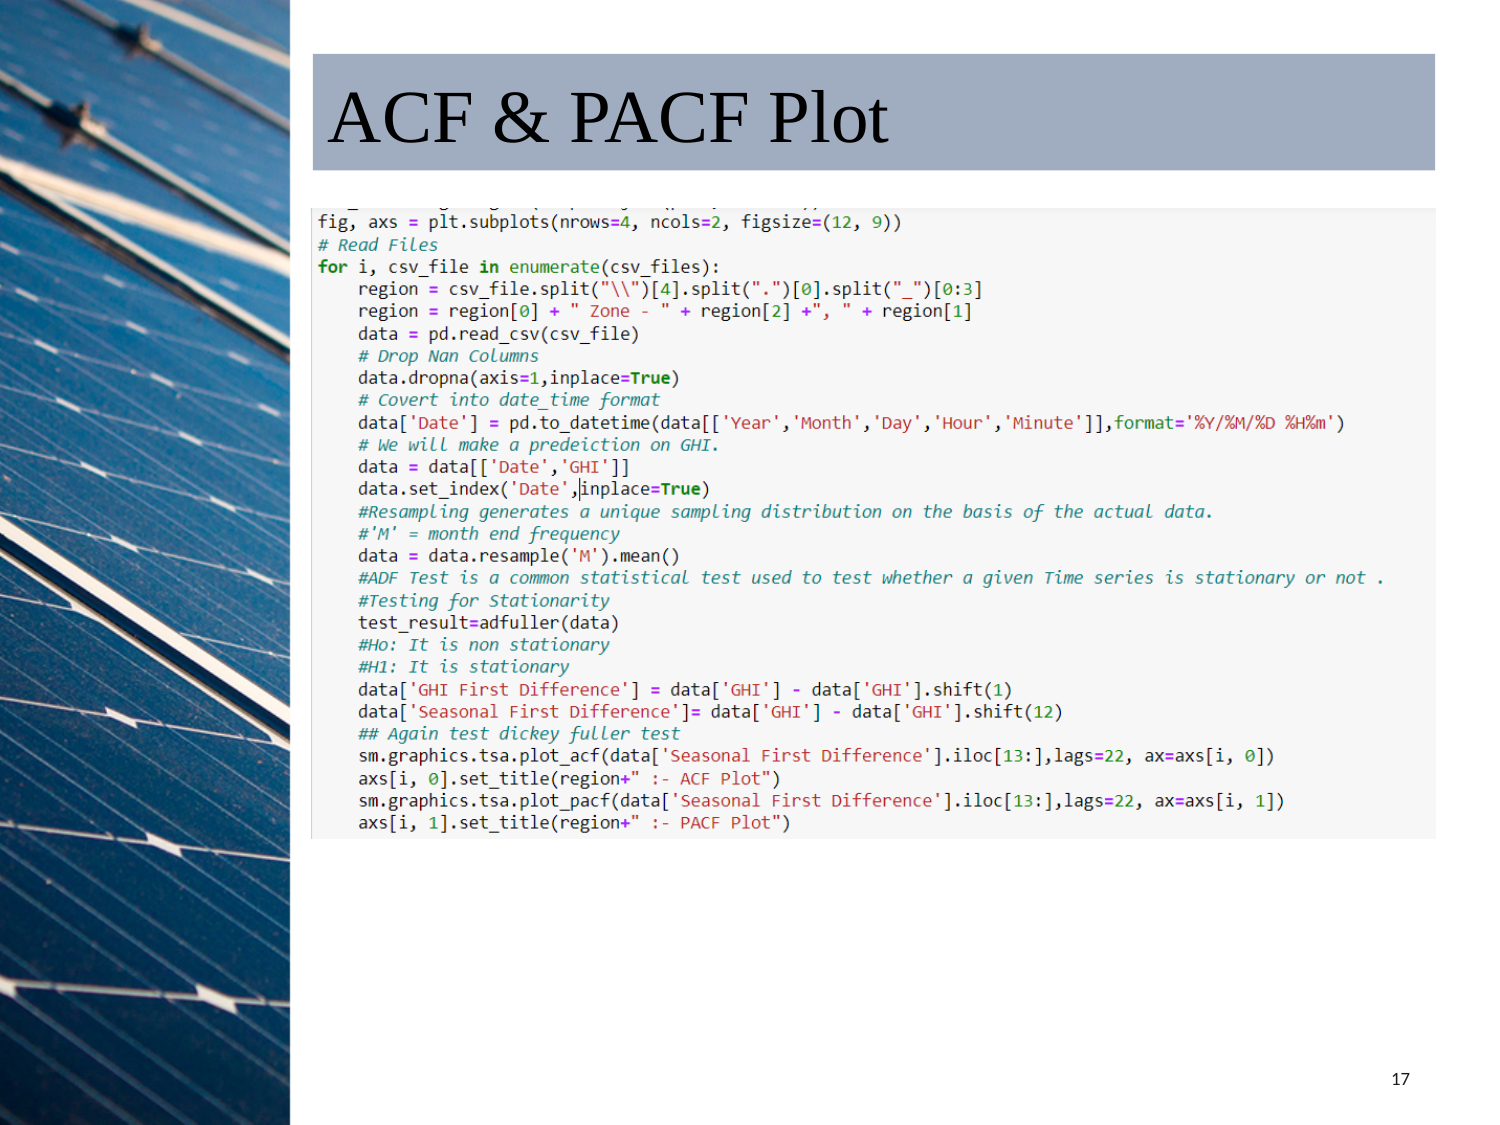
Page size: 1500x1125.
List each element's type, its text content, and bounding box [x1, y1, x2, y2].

slide_number 17 [1074, 1058, 1425, 1103]
title ACF & PACF Plot [312, 53, 1436, 171]
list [310, 208, 1436, 840]
picture [0, 0, 1500, 1125]
